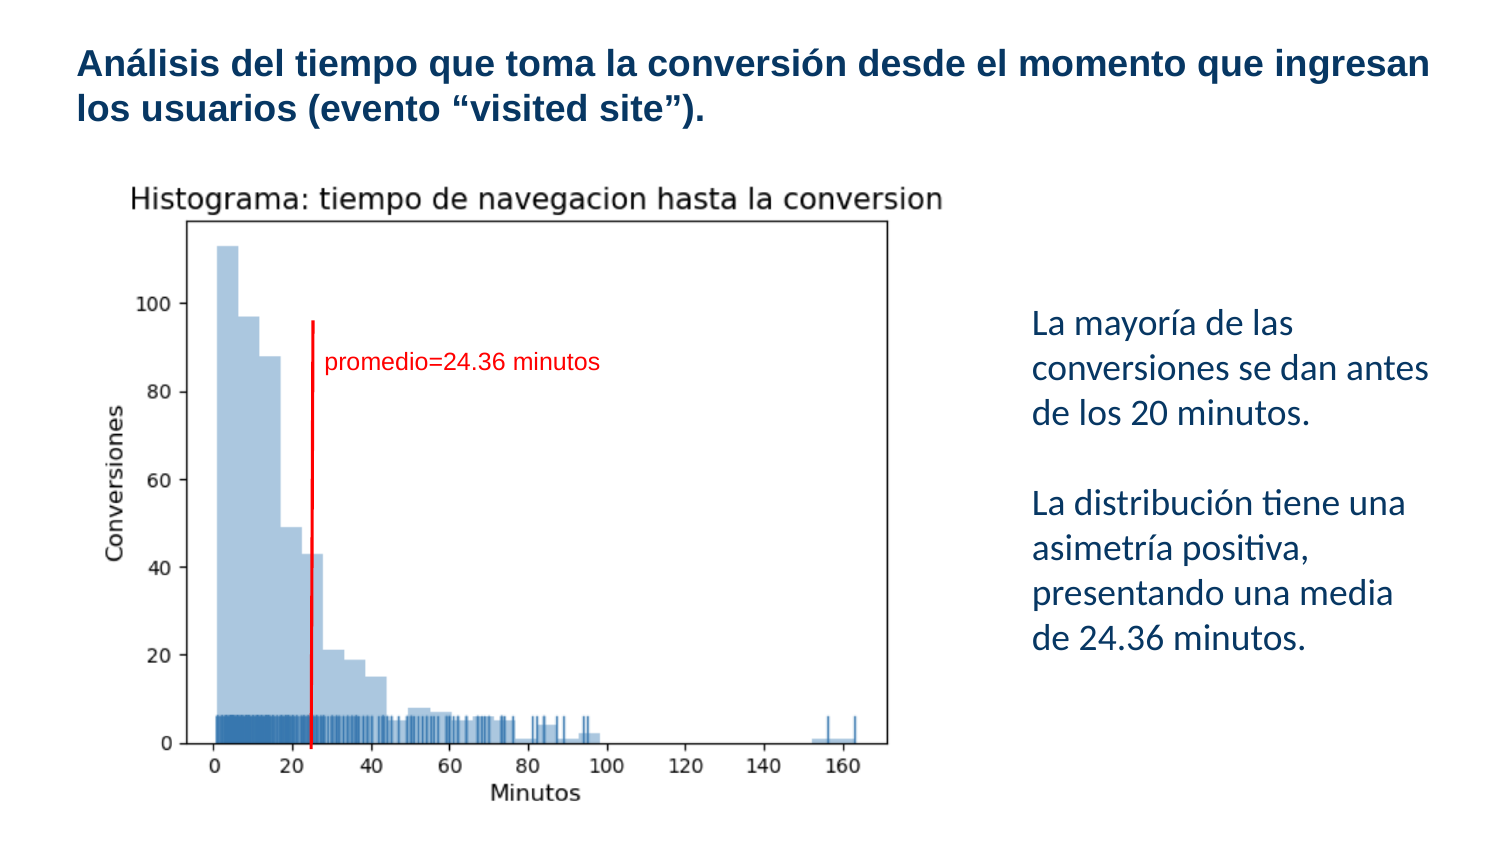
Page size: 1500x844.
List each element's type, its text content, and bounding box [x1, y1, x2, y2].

text_box Análisis del tiempo que toma la conversión desde el momento que ingresan los usuarios (evento “visited site”). [61, 23, 1455, 146]
text_box La mayoría de las conversiones se dan antes de los 20 minutos. La distribución tiene una asimetría positiva, presentando una media de 24.36 minutos. [1016, 282, 1455, 696]
picture [91, 171, 976, 819]
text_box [310, 320, 314, 750]
